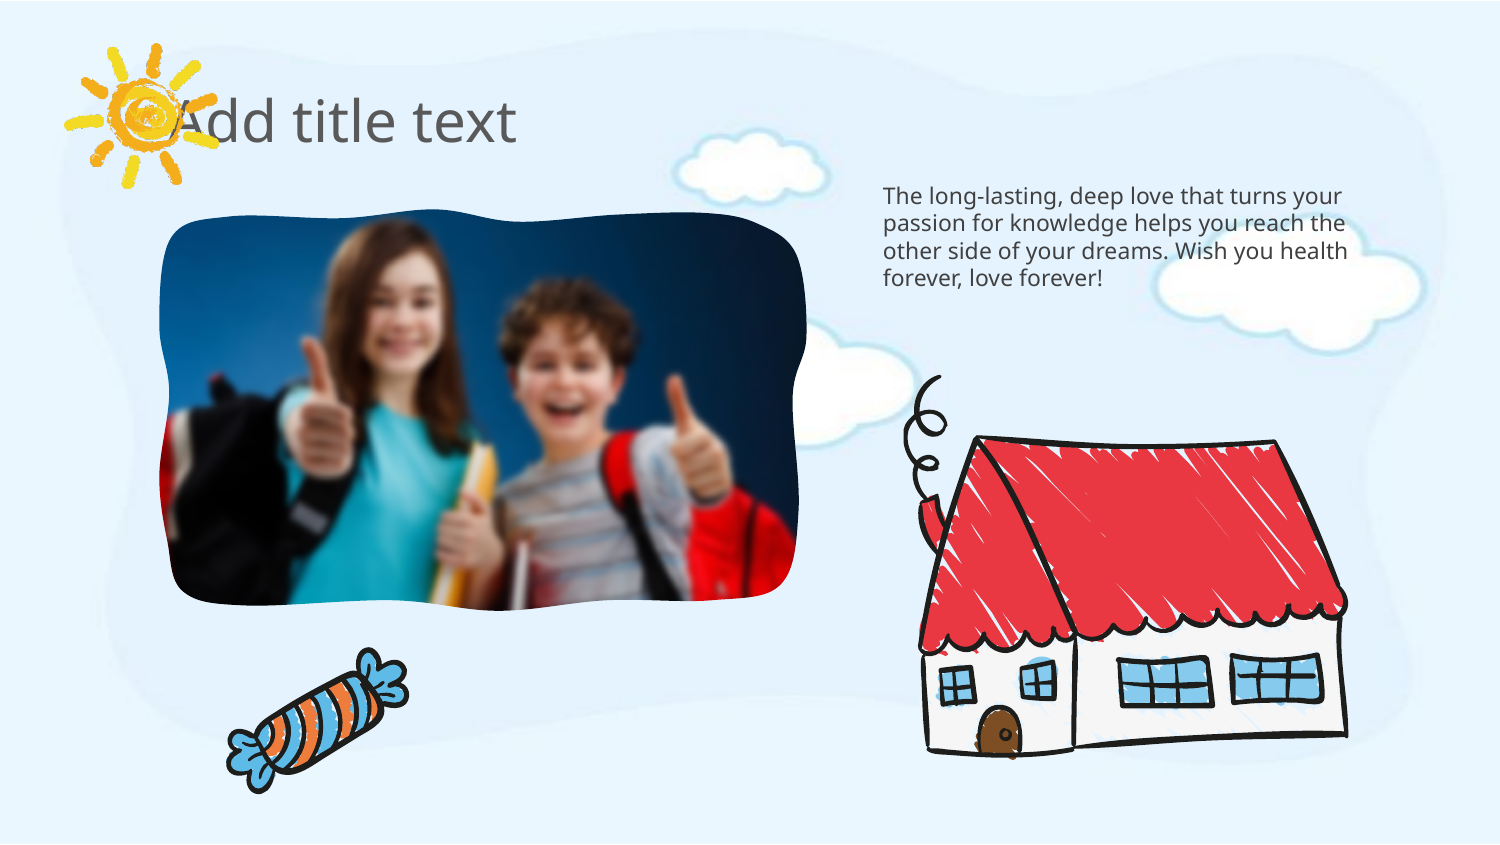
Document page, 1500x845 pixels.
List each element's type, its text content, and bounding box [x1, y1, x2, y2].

picture [0, 1, 1500, 844]
text_box The long-lasting, deep love that turns your passion for knowledge helps you reach the other side of your dreams. Wish you health forever, love forever! [868, 173, 1366, 299]
text_box Add title text [224, 76, 532, 161]
